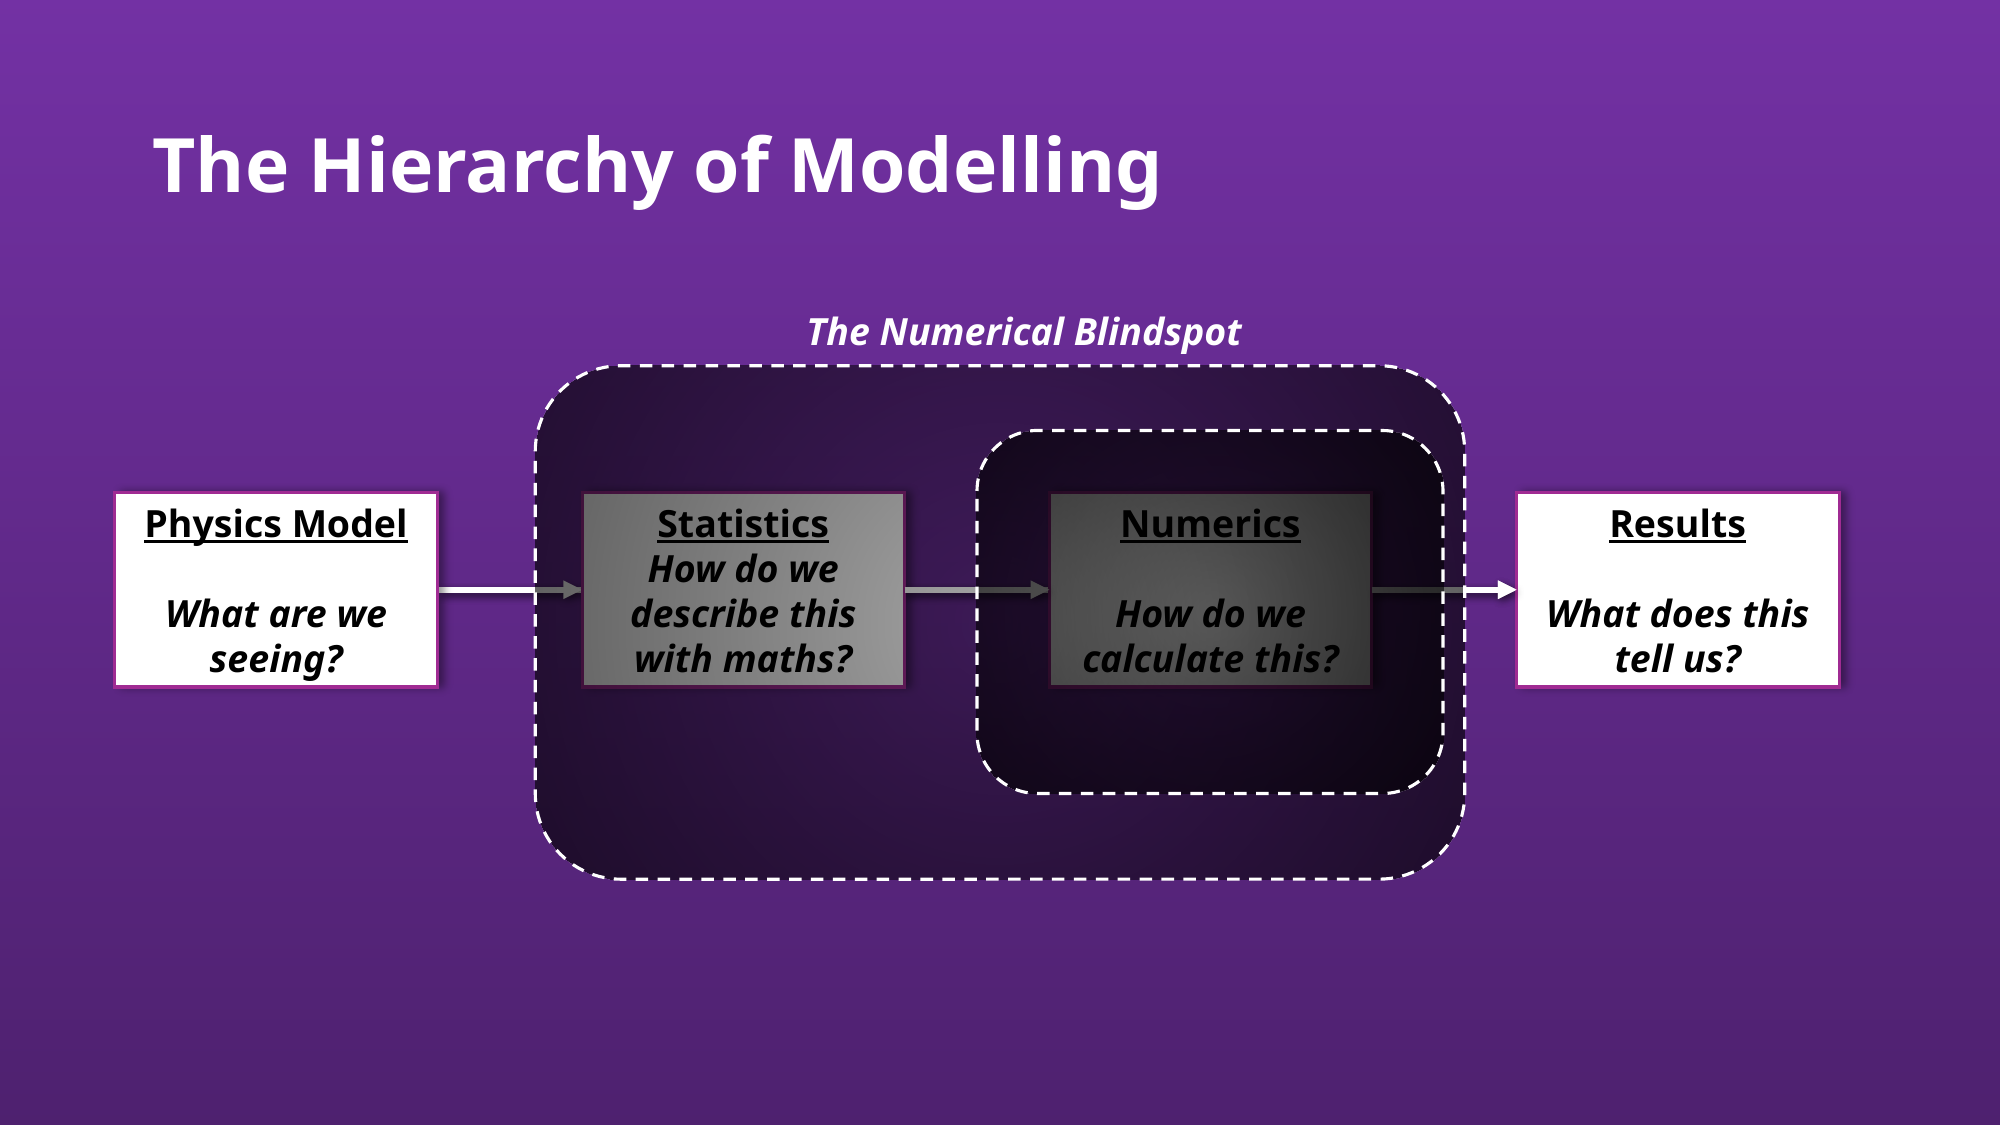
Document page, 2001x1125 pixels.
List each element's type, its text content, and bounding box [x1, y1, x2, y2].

title The Hierarchy of Modelling [137, 59, 1863, 278]
text_box Results What does this tell us? [1515, 491, 1841, 689]
text_box [533, 591, 1467, 881]
text_box [975, 591, 1445, 796]
text_box Physics Model What are we seeing? [113, 491, 439, 689]
text_box [533, 364, 1467, 589]
text_box The Numerical Blindspot [791, 300, 1304, 361]
text_box [975, 428, 1445, 589]
